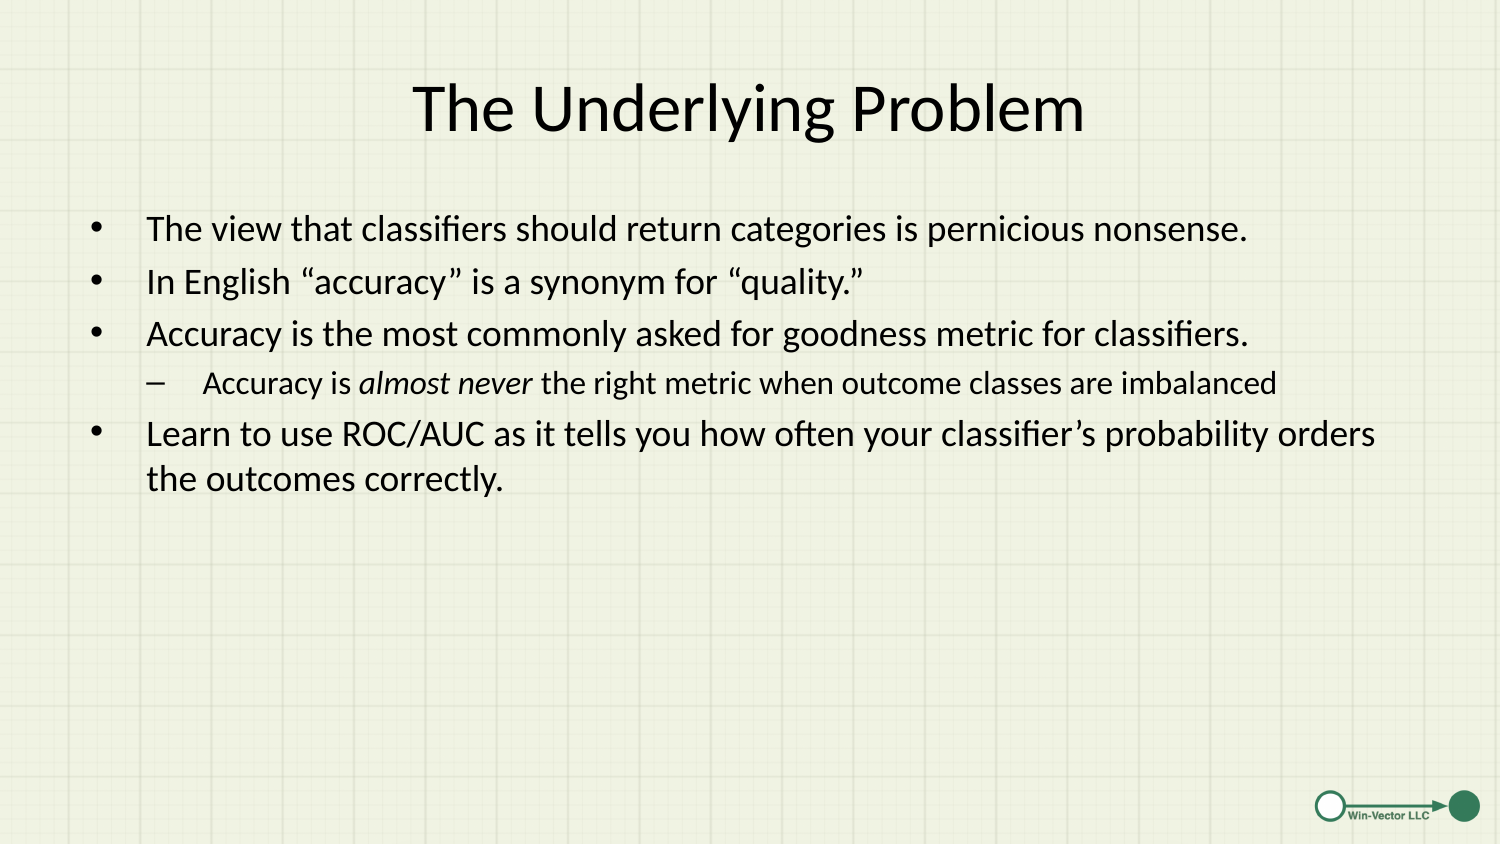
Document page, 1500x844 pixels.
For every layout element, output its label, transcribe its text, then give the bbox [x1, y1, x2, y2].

list The view that classifiers should return categories is pernicious nonsense. In English “accuracy” is a synonym for “quality.” Accuracy is the most commonly asked for goodness metric for classifiers. Accuracy is almost never the right metric when outcome classes are imbalanced Learn to use ROC/AUC as it tells you how often your classifier’s probability orders the outcomes correctly. [75, 196, 1425, 754]
picture [0, 0, 1500, 844]
title The Underlying Problem [75, 33, 1425, 175]
